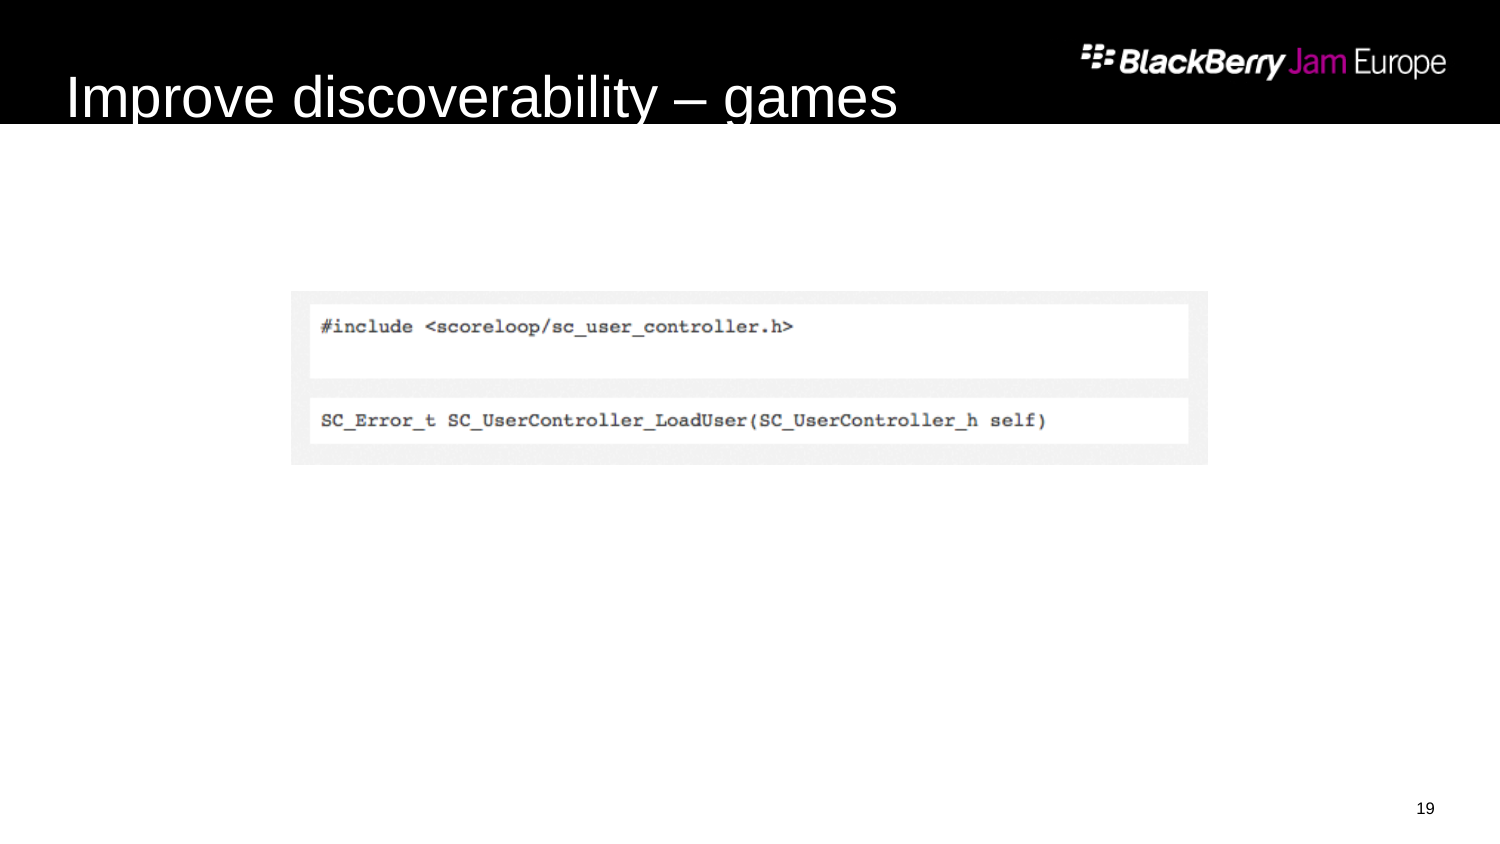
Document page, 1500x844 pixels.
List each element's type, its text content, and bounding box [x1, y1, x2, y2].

picture [0, 0, 1500, 124]
picture [291, 291, 1209, 465]
title Improve discoverability – games [49, 15, 1001, 173]
slide_number 19 [1099, 766, 1451, 826]
